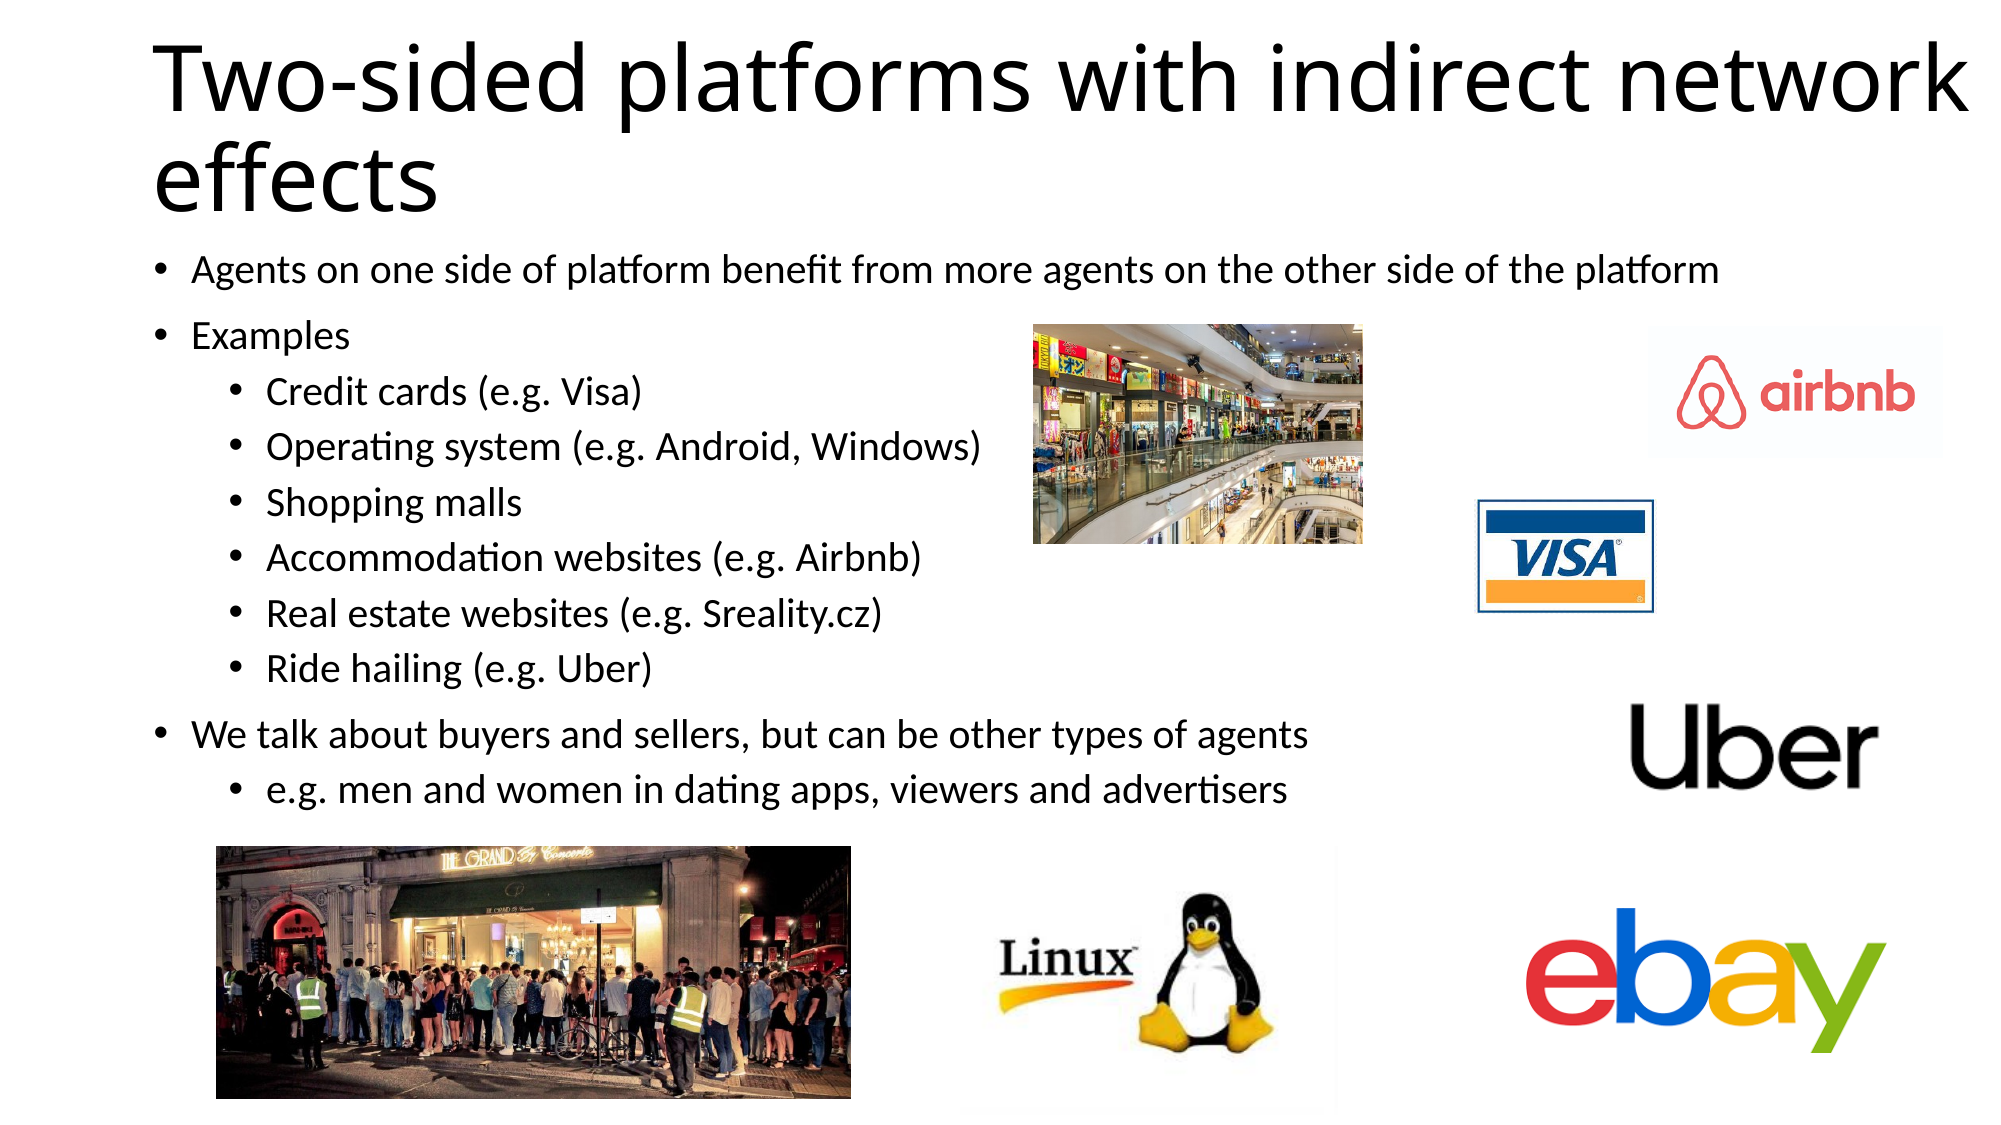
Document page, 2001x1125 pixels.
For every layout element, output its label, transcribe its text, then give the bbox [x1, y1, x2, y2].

picture [216, 846, 851, 1099]
picture [1474, 499, 1657, 614]
picture [1033, 324, 1363, 544]
list Agents on one side of platform benefit from more agents on the other side of the platform Examples Credit cards (e.g. Visa) Operating system (e.g. Android, Windows) Shopping malls Accommodation websites (e.g. Airbnb) Real estate websites (e.g. Sreality.cz) Ride hailing (e.g. Uber) We talk about buyers and sellers, but can be other types of agents e.g. men and women in dating apps, viewers and advertisers [138, 240, 1963, 1099]
text_box Two-sided platforms with indirect network effects [137, 23, 2000, 241]
picture [1526, 908, 1887, 1053]
picture [1648, 326, 1943, 458]
picture [1547, 620, 1963, 873]
picture [960, 846, 1338, 1115]
